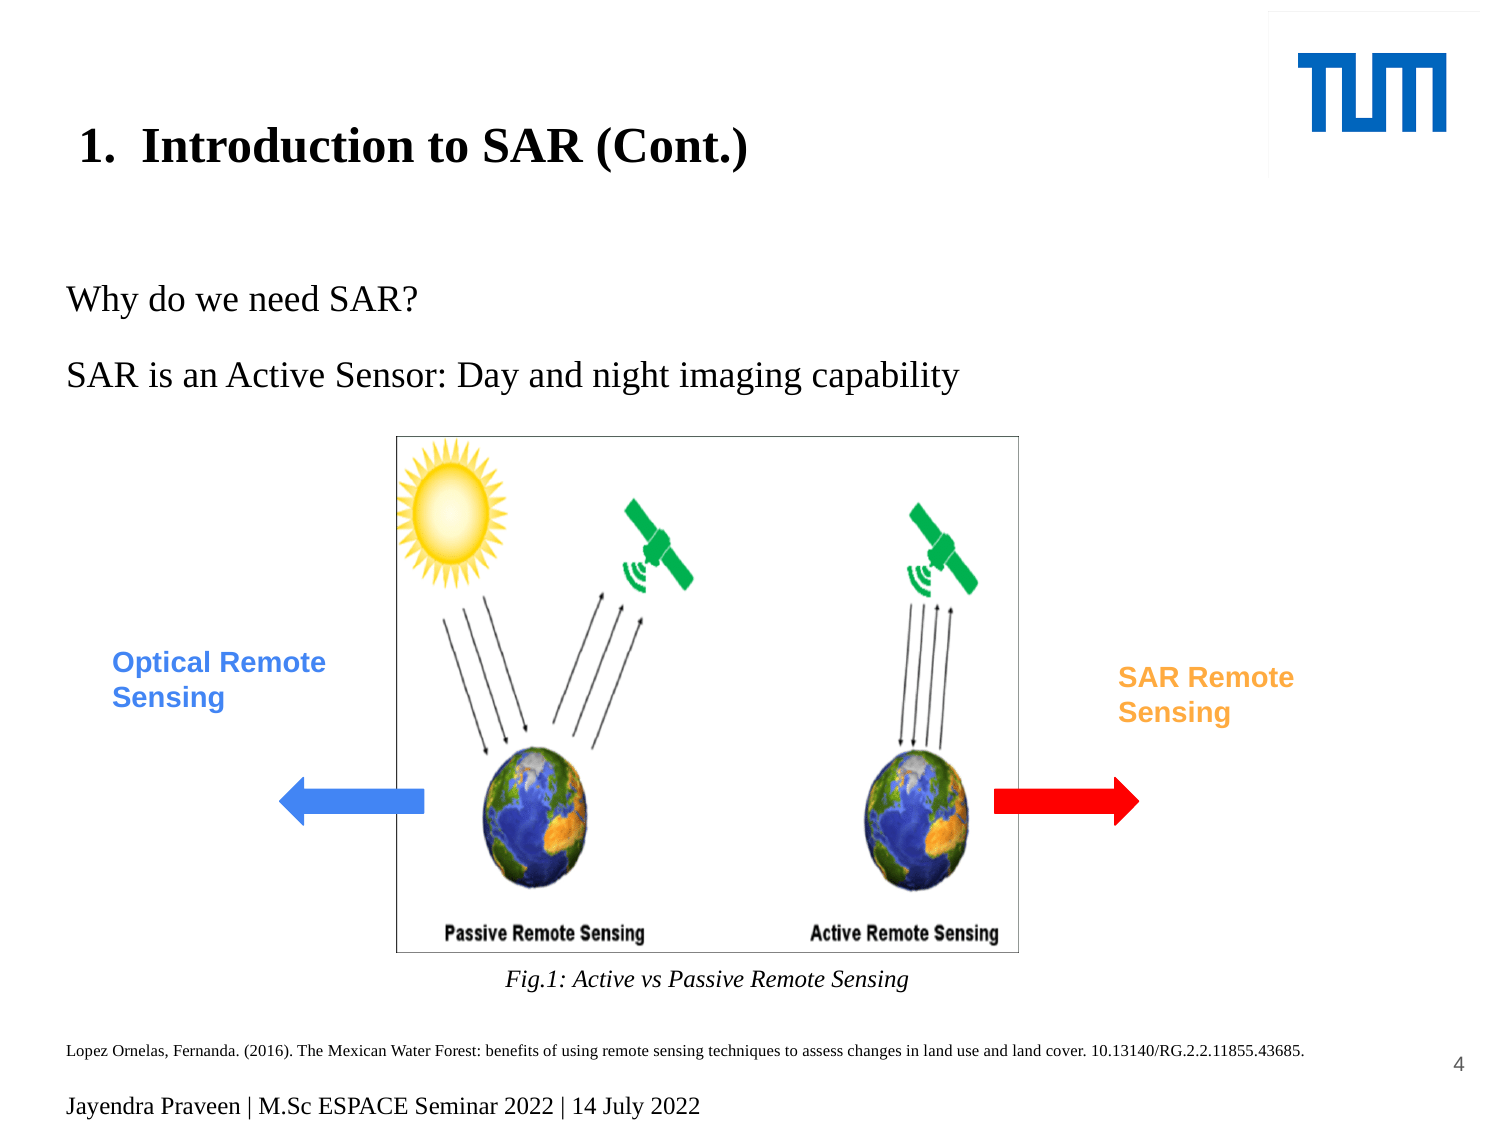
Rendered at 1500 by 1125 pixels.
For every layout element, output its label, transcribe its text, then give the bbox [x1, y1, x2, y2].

picture [1268, 11, 1480, 178]
title Introduction to SAR (Cont.) [51, 97, 1449, 223]
slide_number 4 [1389, 1019, 1480, 1106]
text_box Lopez Ornelas, Fernanda. (2016). The Mexican Water Forest: benefits of using remote sensing techniques to assess changes in land use and land cover. 10.13140/RG.2.2.11855.43685. [51, 1025, 1389, 1072]
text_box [96, 436, 1404, 953]
list Why do we need SAR? SAR is an Active Sensor: Day and night imaging capability [51, 252, 1449, 1000]
text_box Fig.1: Active vs Passive Remote Sensing [490, 961, 925, 1001]
